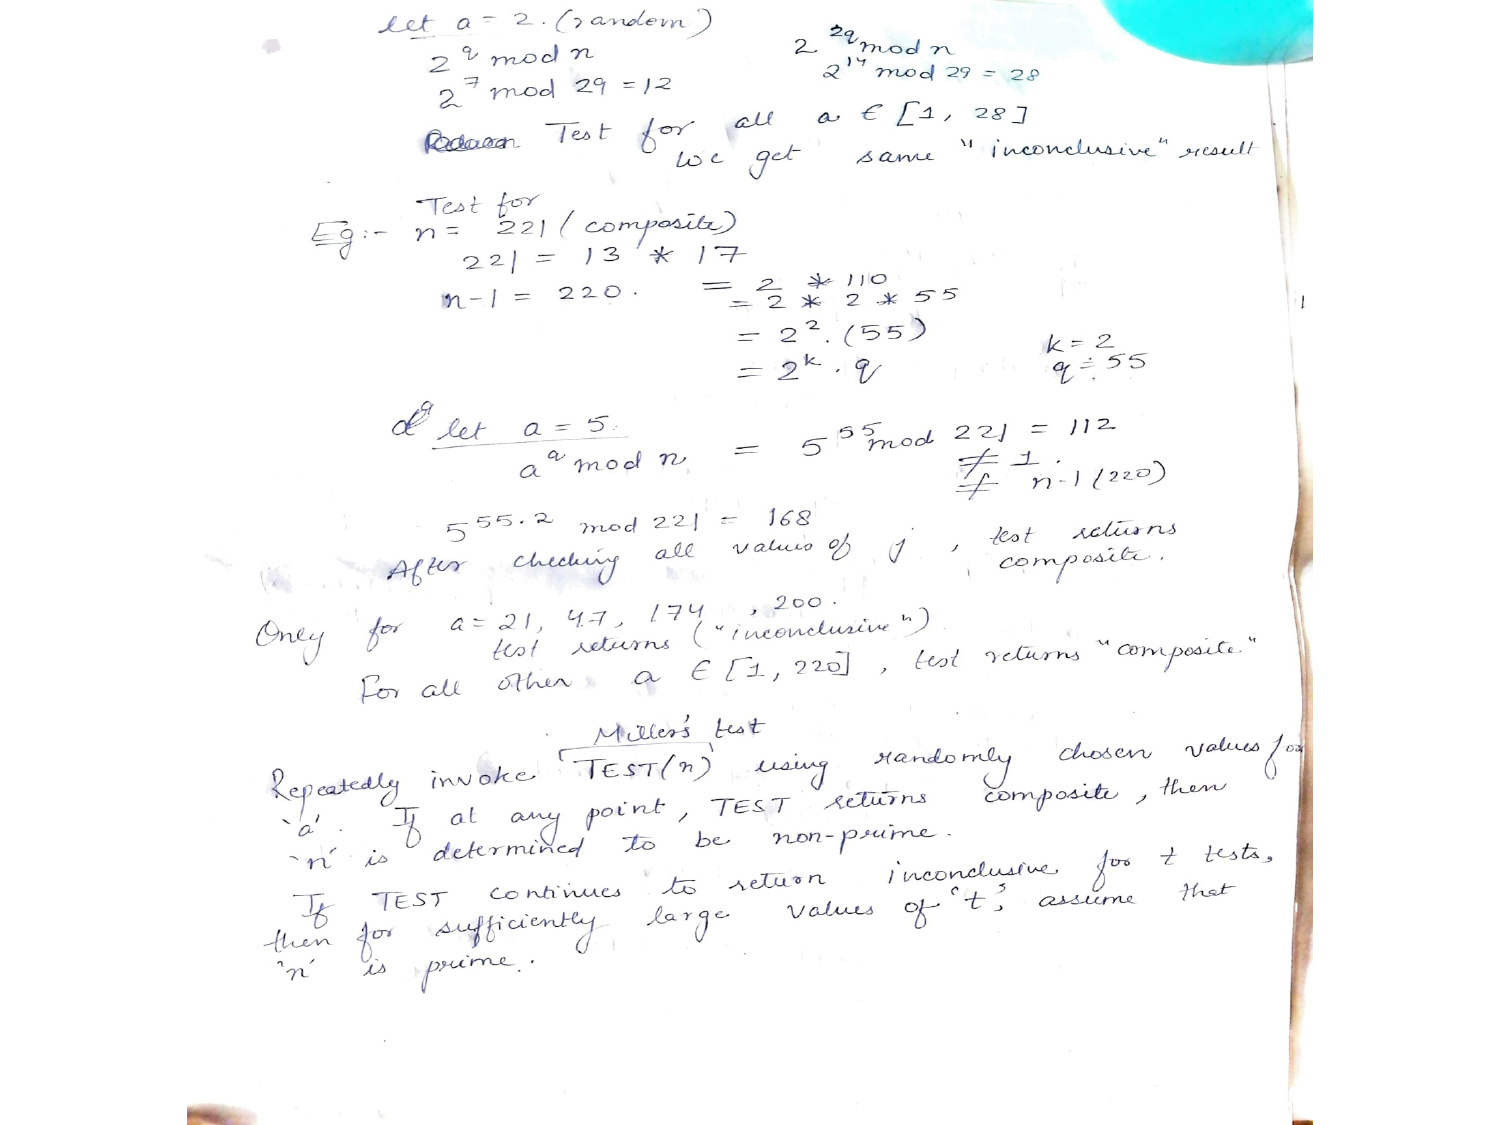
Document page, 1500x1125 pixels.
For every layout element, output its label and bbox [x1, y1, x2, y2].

picture [187, 0, 1313, 1125]
